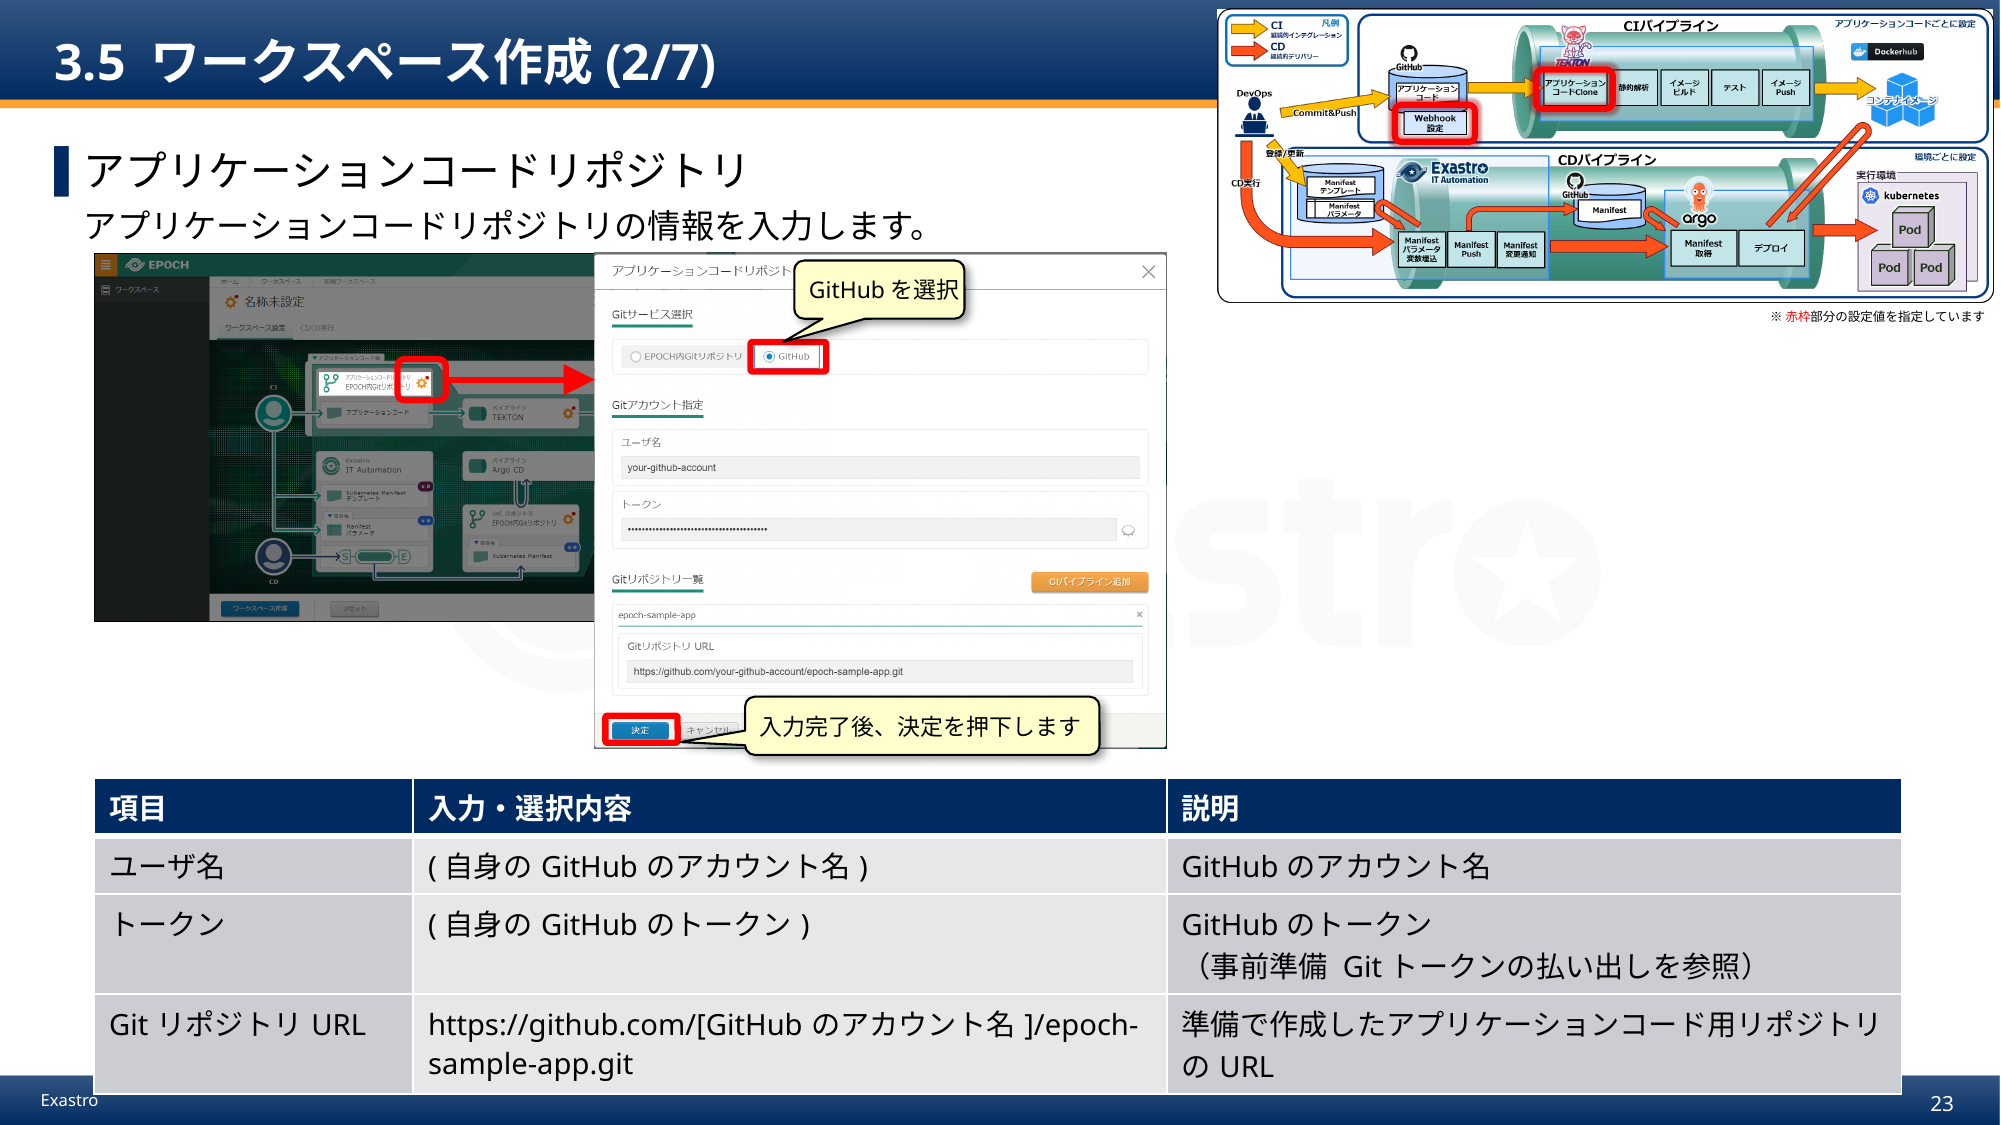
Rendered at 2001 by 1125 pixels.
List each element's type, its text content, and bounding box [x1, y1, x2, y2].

table_cell トークン [95, 895, 412, 993]
table_header 説明 [1168, 779, 1901, 833]
table_cell GitHubのアカウント名 [1168, 839, 1901, 893]
picture [594, 252, 1168, 749]
table_cell https://github.com/[GitHubのアカウント名]/epoch-sample-app.git [414, 995, 1166, 1093]
table_cell GitリポジトリURL [95, 995, 412, 1093]
table_cell GitHubのトークン （事前準備 Gitトークンの払い出しを参照） [1168, 895, 1901, 993]
text_box ※赤枠部分の設定値を指定しています [1630, 301, 2000, 331]
table_cell ユーザ名 [95, 839, 412, 893]
table_cell 準備で作成したアプリケーションコード用リポジトリのURL [1168, 995, 1901, 1093]
list アプリケーションコードリポジトリ アプリケーションコードリポジトリの情報を入力します。 [39, 137, 1961, 1035]
title 3.5 ワークスペース作成(2/7) [39, 18, 1211, 96]
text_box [94, 253, 592, 622]
text_box CD結果確認 [451, 380, 592, 622]
picture [0, 0, 2000, 1125]
table_header 入力・選択内容 [414, 779, 1166, 833]
table_header 項目 [95, 779, 412, 833]
table_cell (自身のGitHubのトークン) [414, 895, 1166, 993]
table_cell (自身のGitHubのアカウント名) [414, 839, 1166, 893]
